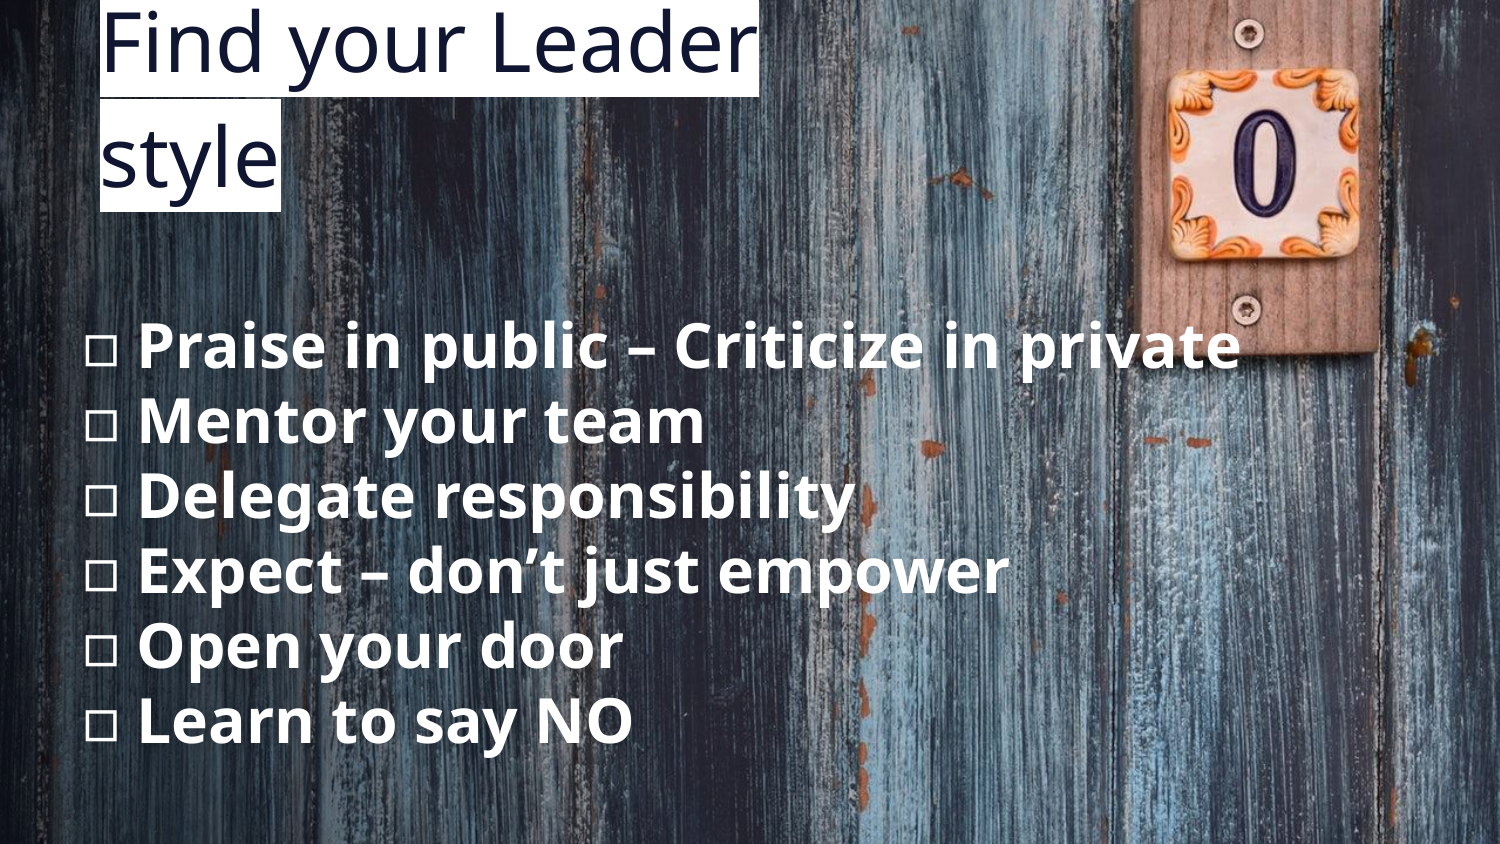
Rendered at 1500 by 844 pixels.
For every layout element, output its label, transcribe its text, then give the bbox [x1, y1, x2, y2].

picture [0, 0, 1500, 844]
list Praise in public – Criticize in private Mentor your team Delegate responsibility Expect – don’t just empower Open your door Learn to say NO [65, 290, 1456, 678]
title Find your Leader style [84, 58, 953, 220]
